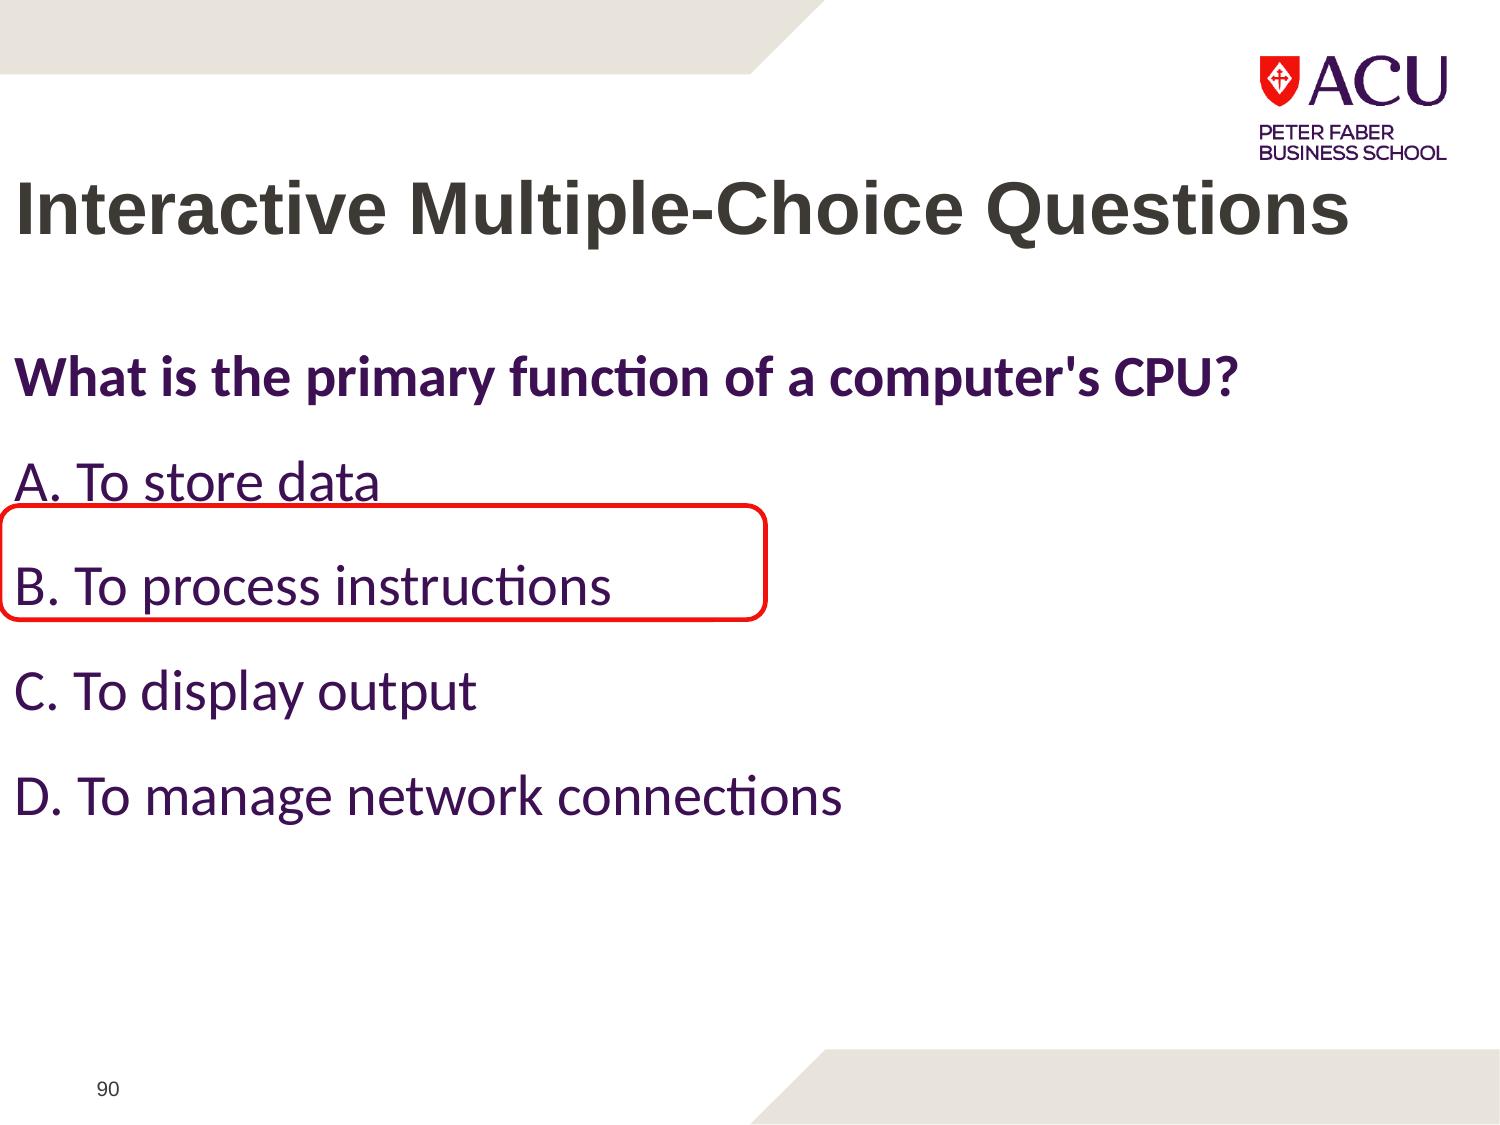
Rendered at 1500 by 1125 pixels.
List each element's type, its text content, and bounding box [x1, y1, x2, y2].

picture [1240, 41, 1466, 175]
slide_number 90 [81, 1068, 156, 1109]
text_box [0, 504, 767, 621]
text_box What is the primary function of a computer's CPU? A. To store data B. To process instructions C. To display output D. To manage network connections [0, 295, 1500, 835]
title Interactive Multiple-Choice Questions [0, 147, 1397, 262]
